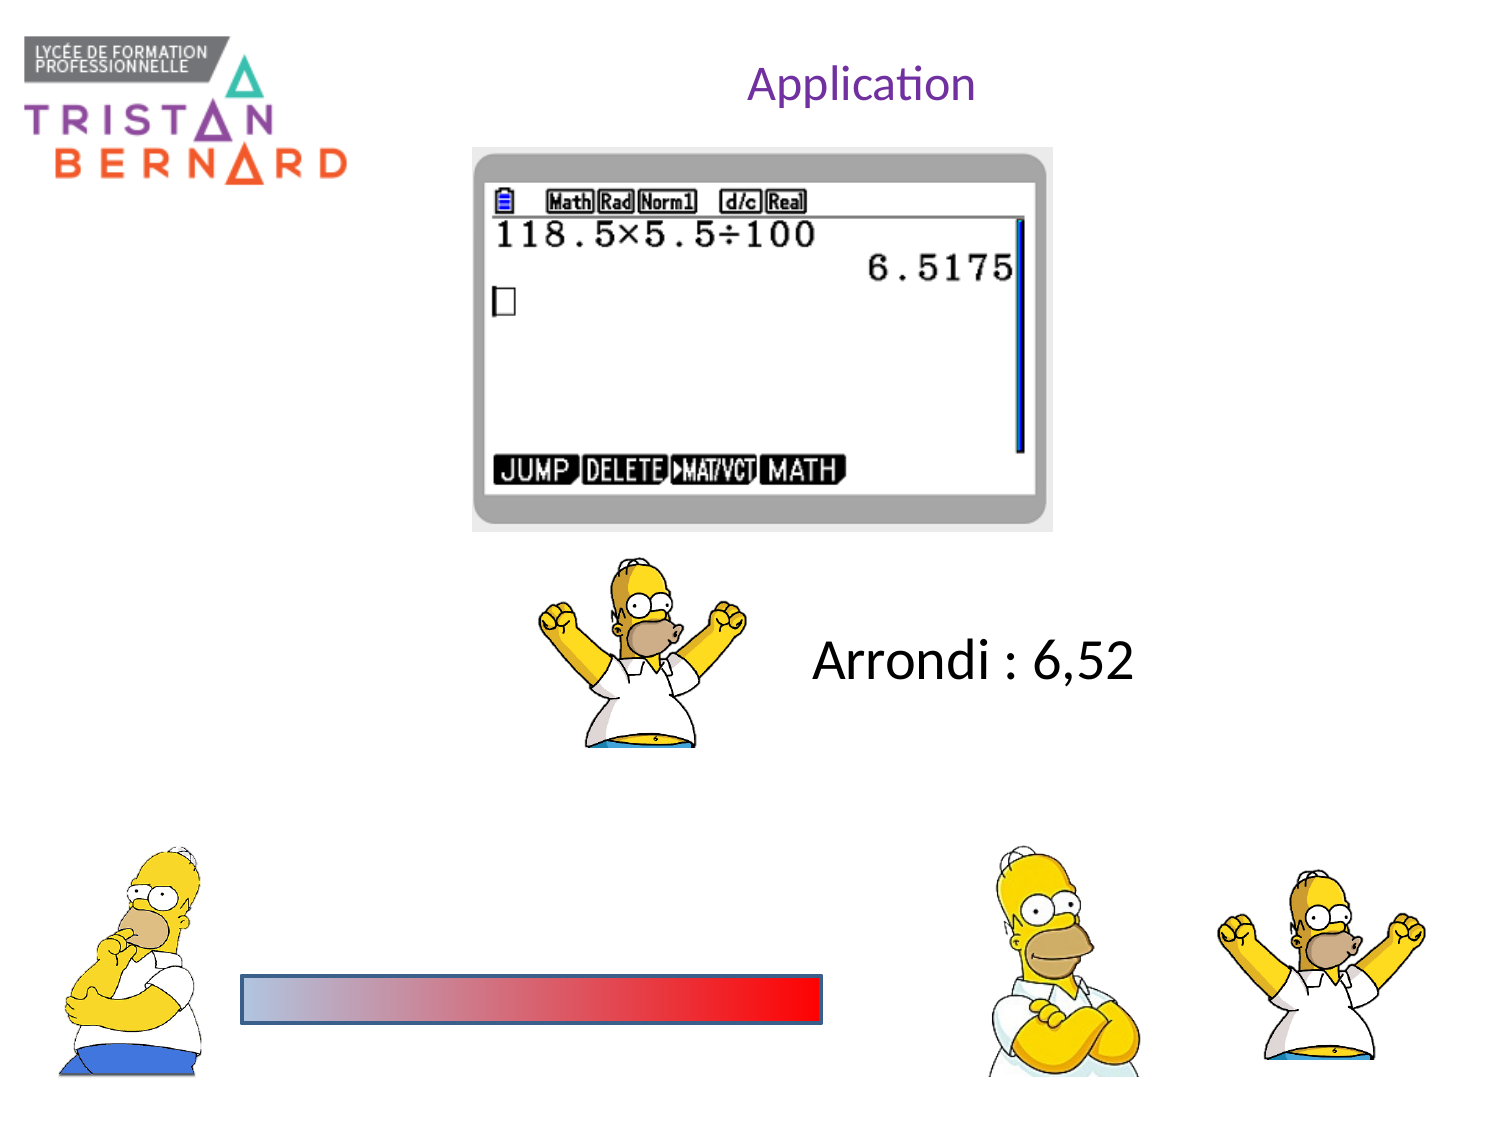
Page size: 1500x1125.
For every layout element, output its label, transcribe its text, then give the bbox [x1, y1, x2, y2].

text_box [240, 974, 823, 1025]
picture [970, 844, 1148, 1078]
picture [52, 845, 212, 1079]
picture [472, 147, 1053, 533]
picture [23, 35, 361, 207]
list Application [478, 42, 1247, 185]
picture [513, 549, 762, 748]
picture [1191, 861, 1441, 1061]
text_box Arrondi : 6,52 [797, 613, 1340, 699]
